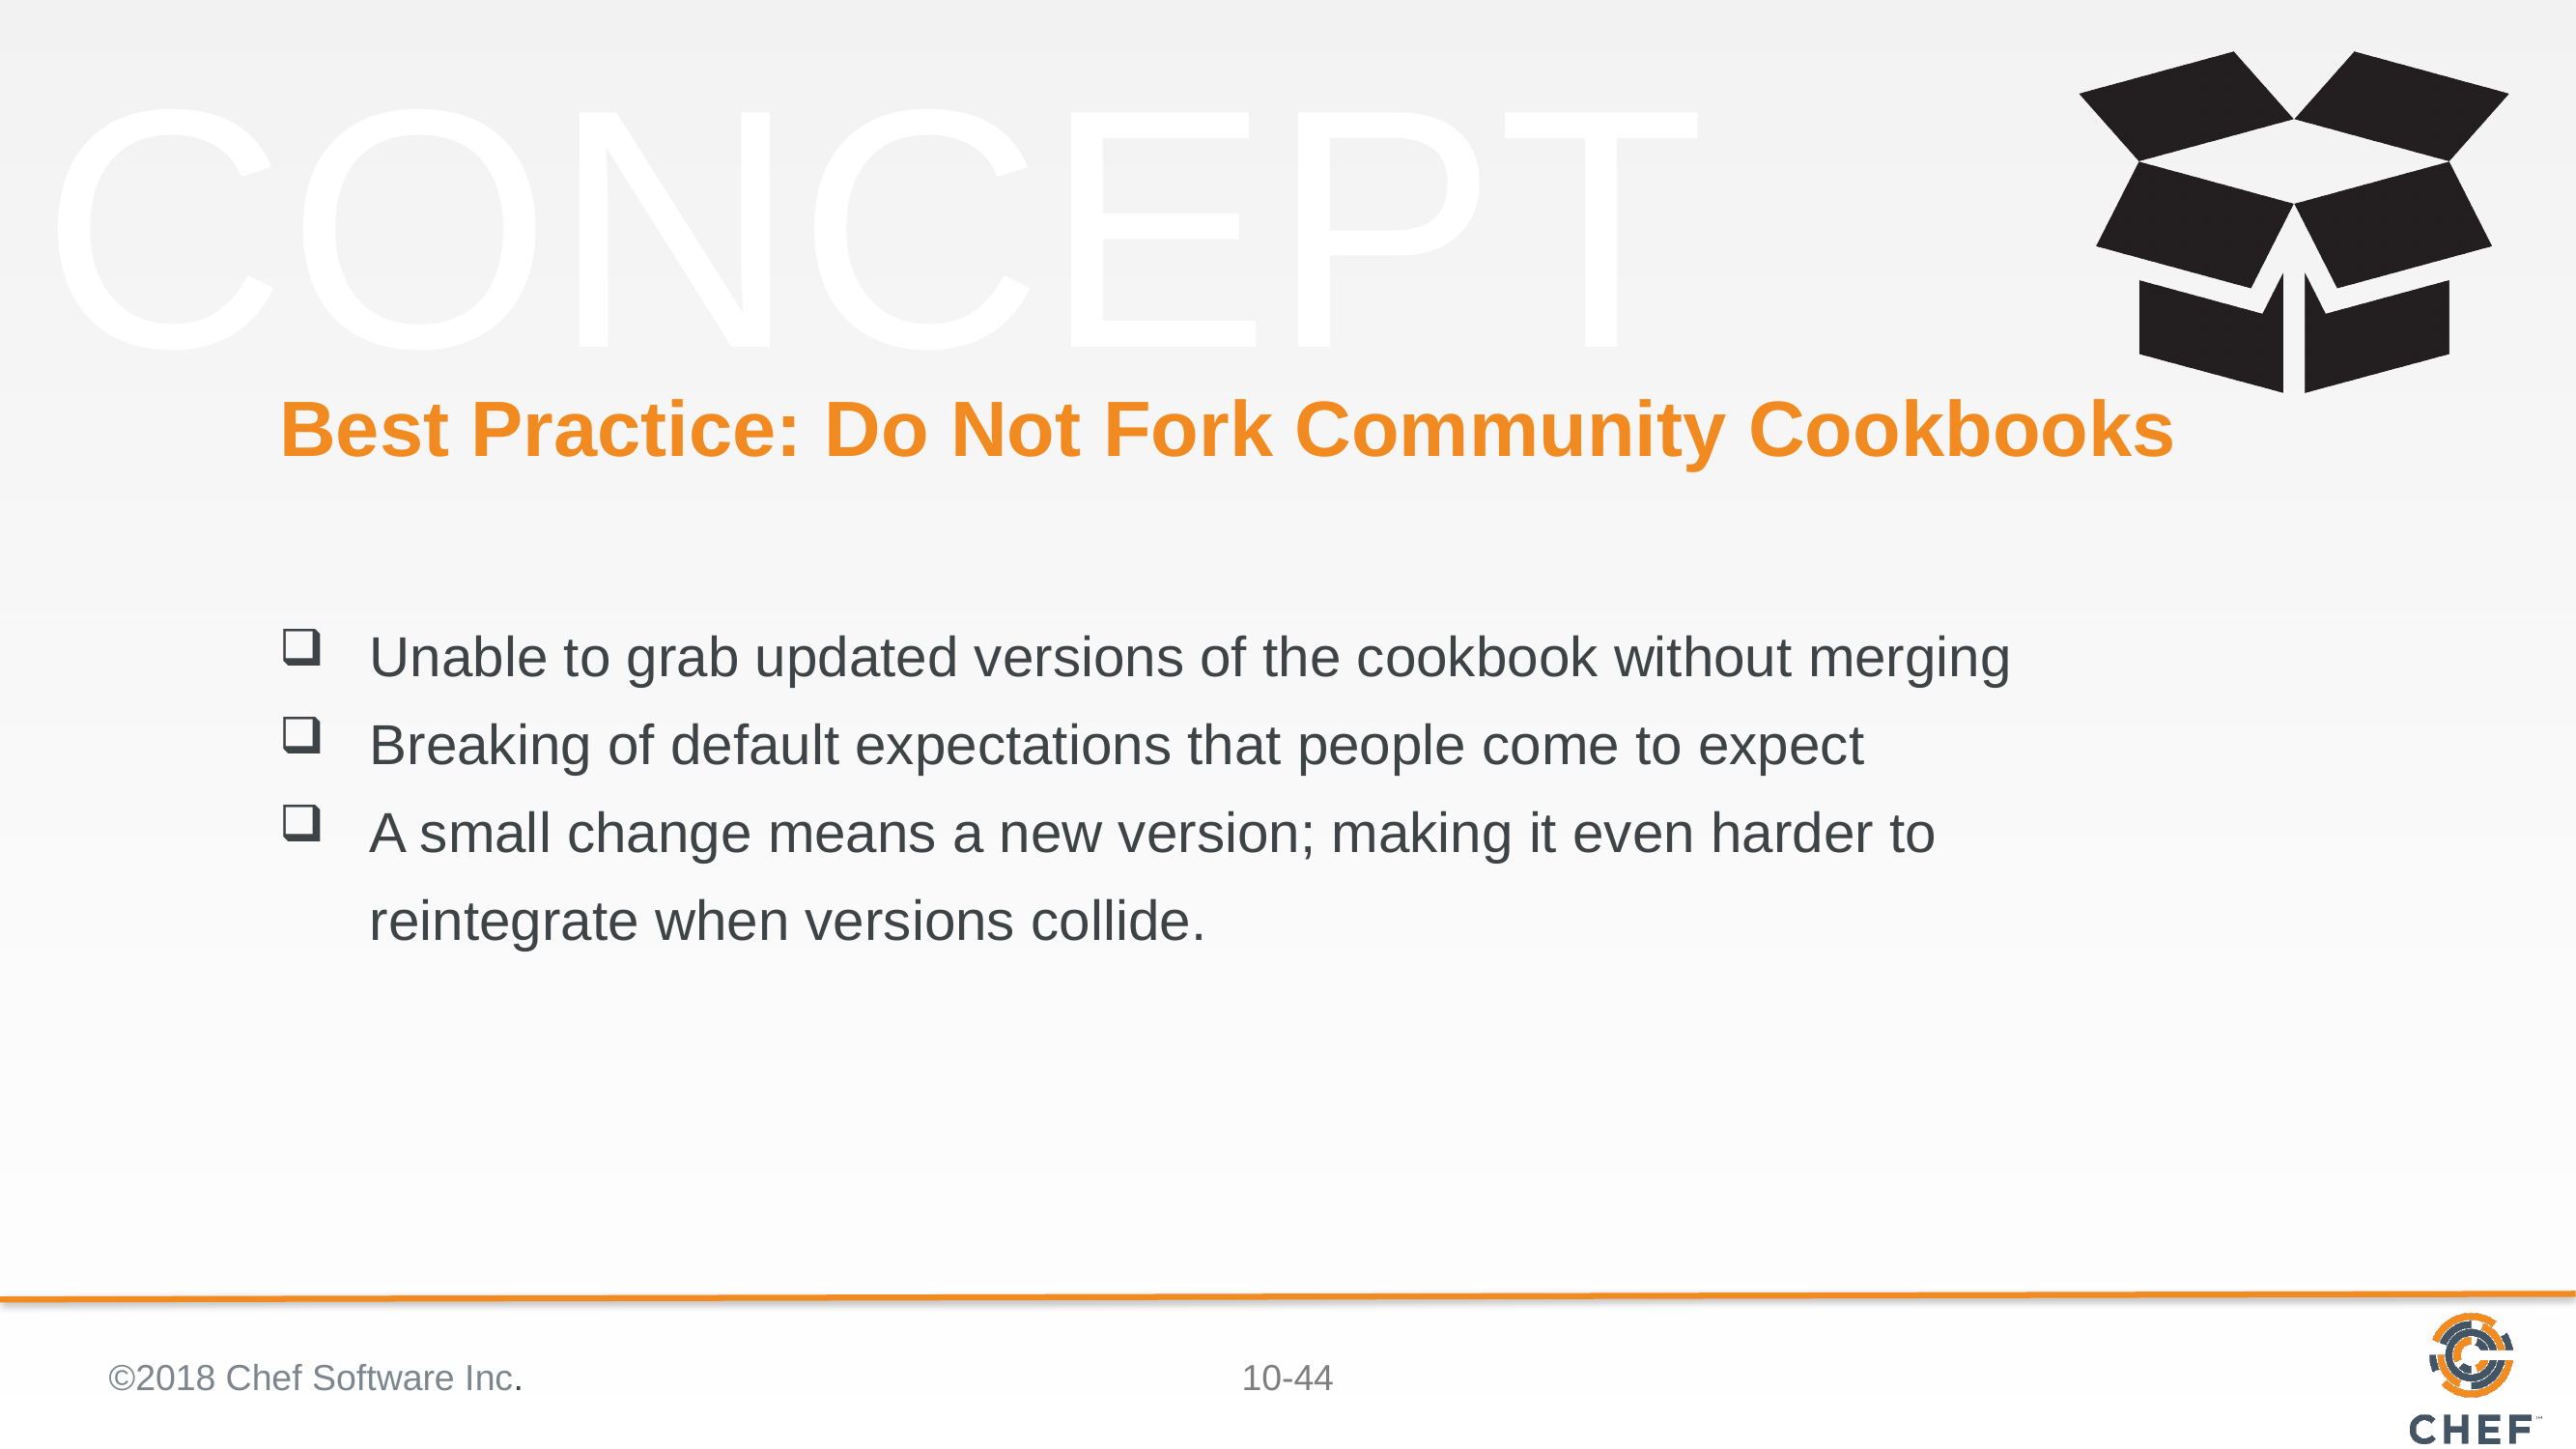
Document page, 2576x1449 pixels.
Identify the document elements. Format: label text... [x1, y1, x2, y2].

picture [2399, 1297, 2550, 1449]
subtitle Unable to grab updated versions of the cookbook without merging Breaking of default expectations that people come to expect A small change means a new version; making it even harder to reintegrate when versions collide. [265, 585, 2217, 1202]
title Best Practice: Do Not Fork Community Cookbooks [265, 363, 2217, 499]
picture [2079, 51, 2509, 399]
